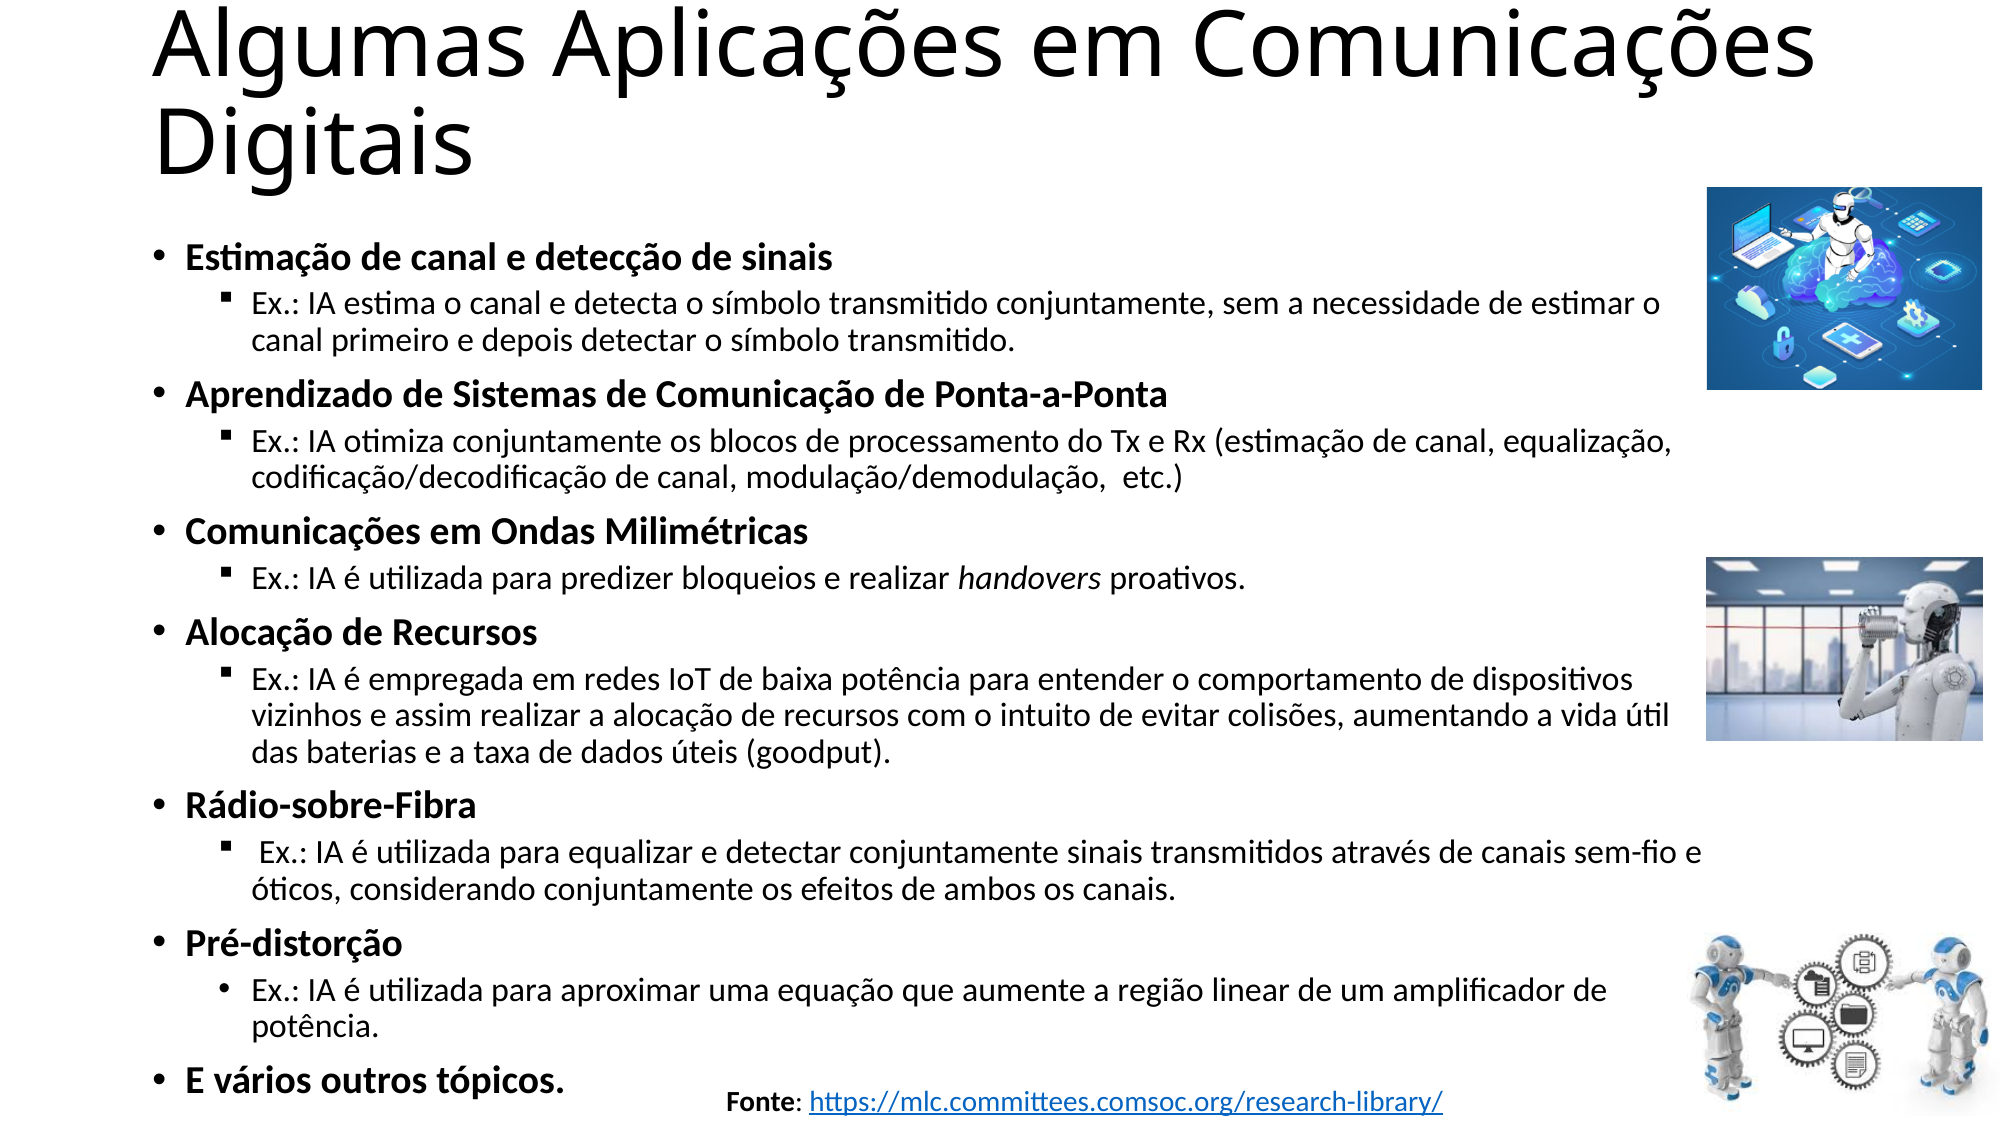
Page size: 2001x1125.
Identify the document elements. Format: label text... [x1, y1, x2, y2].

title Algumas Aplicações em Comunicações Digitais [137, 30, 1915, 162]
picture [1687, 915, 2000, 1116]
list Estimação de canal e detecção de sinais Ex.: IA estima o canal e detecta o símbolo transmitido conjuntamente, sem a necessidade de estimar o canal primeiro e depois detectar o símbolo transmitido. Aprendizado de Sistemas de Comunicação de Ponta-a-Ponta Ex.: IA otimiza conjuntamente os blocos de processamento do Tx e Rx (estimação de canal, equalização, codificação/decodificação de canal, modulação/demodulação, etc.) Comunicações em Ondas Milimétricas Ex.: IA é utilizada para predizer bloqueios e realizar handovers proativos. Alocação de Recursos Ex.: IA é empregada em redes IoT de baixa potência para entender o comportamento de dispositivos vizinhos e assim realizar a alocação de recursos com o intuito de evitar colisões, aumentando a vida útil das baterias e a taxa de dados úteis (goodput). Rádio-sobre-Fibra Ex.: IA é utilizada para equalizar e detectar conjuntamente sinais transmitidos através de canais sem-fio e óticos, considerando conjuntamente os efeitos de ambos os canais. Pré-distorção Ex.: IA é utilizada para aproximar uma equação que aumente a região linear de um amplificador de potência. E vários outros tópicos. [137, 228, 1741, 1116]
text_box Fonte: https://mlc.committees.comsoc.org/research-library/ [711, 1074, 1459, 1125]
picture [1706, 557, 1983, 741]
picture [1706, 187, 1983, 390]
